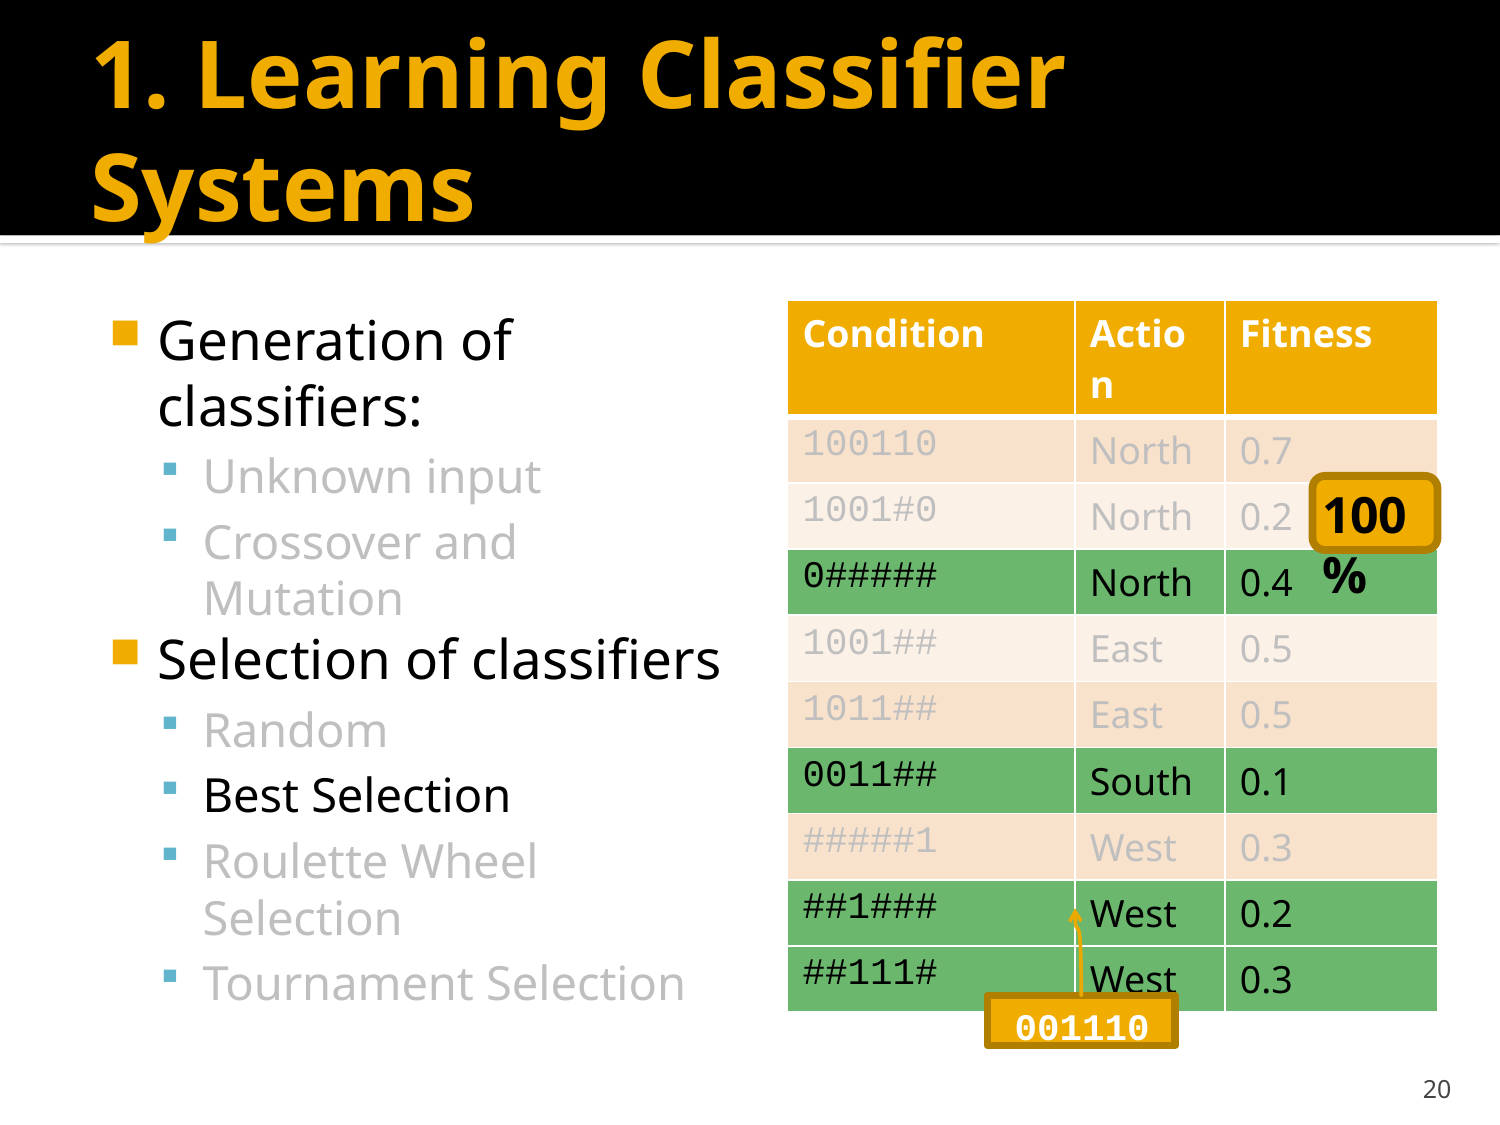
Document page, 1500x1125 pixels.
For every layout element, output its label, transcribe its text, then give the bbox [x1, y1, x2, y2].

text_box 100% [1307, 475, 1458, 611]
table_cell 0.2 [1226, 484, 1307, 548]
table_cell ##1### [788, 881, 1074, 945]
table_cell West [1076, 881, 1224, 945]
text_box 001110 [999, 995, 1313, 1056]
table_cell 0011## [788, 748, 1074, 813]
table_cell #####1 [788, 814, 1074, 879]
table_cell ##111# [788, 947, 1074, 1011]
slide_number 20 [1345, 1062, 1467, 1108]
table_cell West [1083, 947, 1224, 995]
table_cell 0.4 [1226, 550, 1437, 614]
table_header Condition [788, 301, 1074, 414]
table_cell East [1076, 682, 1224, 747]
table_cell 0##### [788, 550, 1074, 614]
table_cell 0.1 [1226, 748, 1437, 813]
table_cell North [1076, 420, 1224, 482]
table_cell 1001## [788, 616, 1074, 681]
table_header Fitness [1226, 301, 1437, 414]
table_cell 0.2 [1226, 881, 1437, 945]
text_box [1315, 471, 1435, 475]
table_cell North [1076, 550, 1224, 614]
table_cell 100110 [788, 420, 1074, 482]
table_cell West [1076, 814, 1224, 879]
table_cell 0.3 [1226, 947, 1437, 1011]
table_cell 0.3 [1226, 814, 1437, 879]
table_cell 0.7 [1226, 420, 1437, 482]
table_cell 0.5 [1226, 616, 1437, 681]
table_cell 1001#0 [788, 484, 1074, 548]
title 1. Learning Classifier Systems [75, 24, 1425, 231]
table_cell South [1076, 748, 1224, 813]
table_cell 1011## [788, 682, 1074, 747]
list Generation of classifiers: Unknown input Crossover and Mutation Selection of classifiers Random Best Selection Roulette Wheel Selection Tournament Selection [75, 291, 738, 1050]
table_cell East [1076, 616, 1224, 681]
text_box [1034, 948, 1122, 956]
table_cell North [1076, 484, 1224, 548]
text_box [984, 992, 1079, 1049]
table_header Action [1076, 301, 1224, 414]
table_cell 0.5 [1226, 682, 1437, 747]
